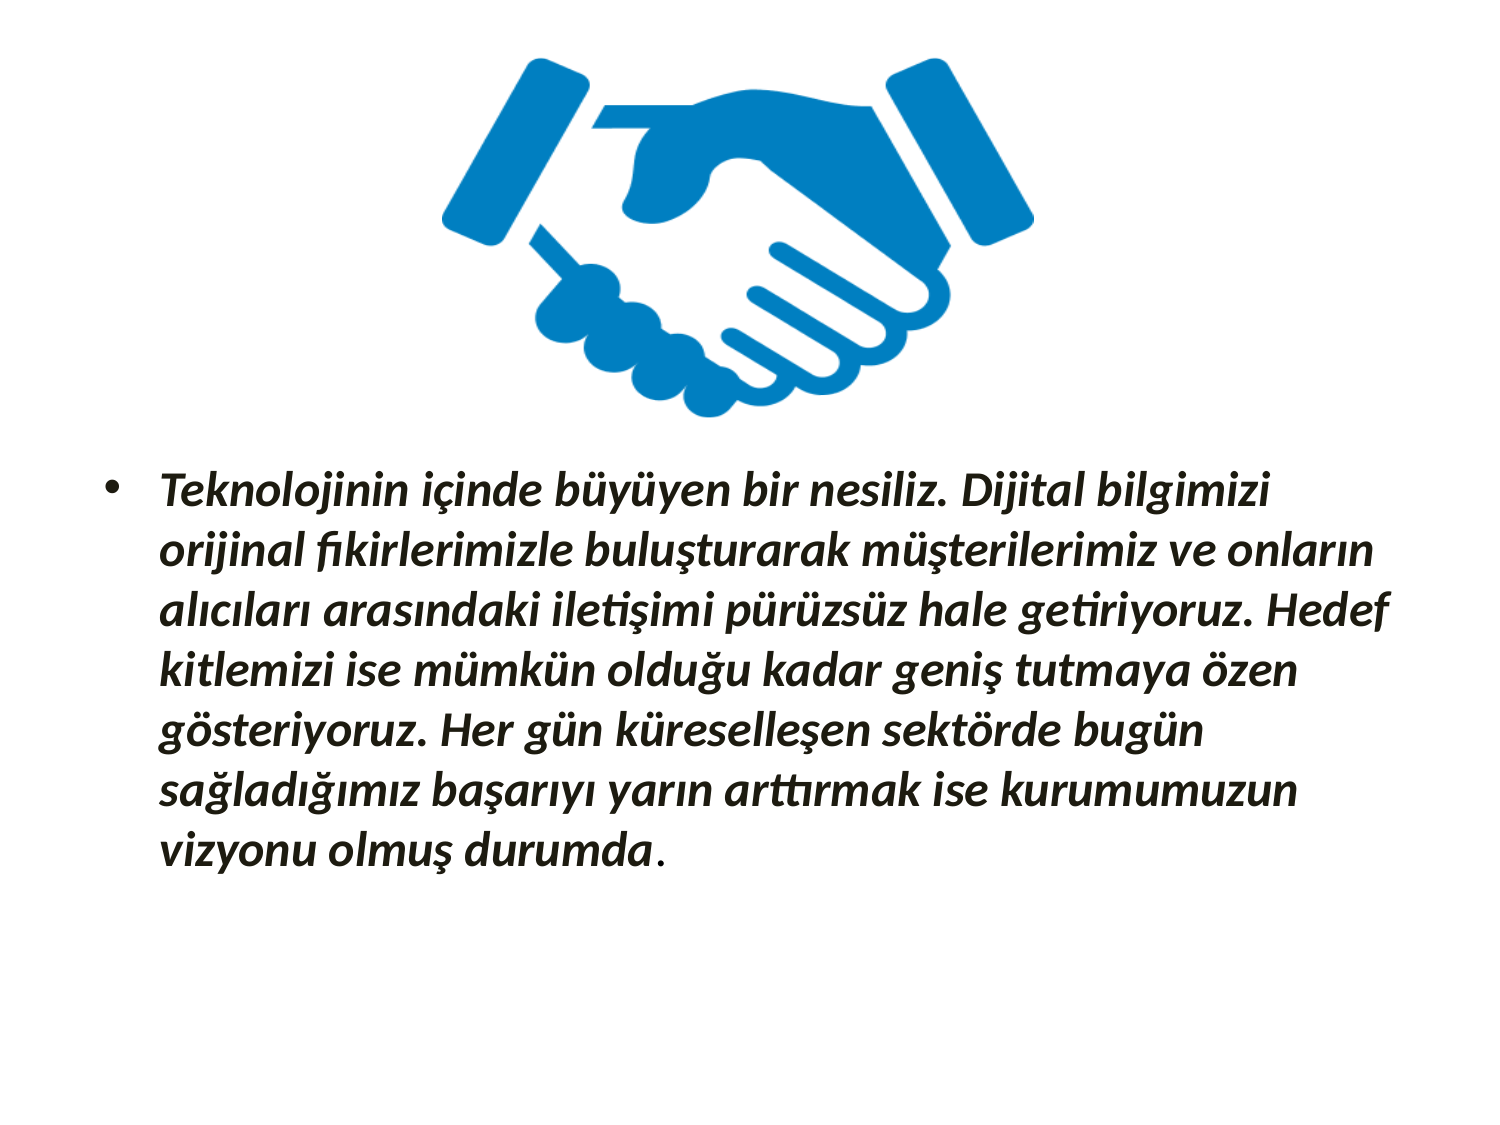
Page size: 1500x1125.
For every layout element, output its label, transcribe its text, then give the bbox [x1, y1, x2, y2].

list Teknolojinin içinde büyüyen bir nesiliz. Dijital bilgimizi orijinal fikirlerimizle buluşturarak müşterilerimiz ve onların alıcıları arasındaki iletişimi pürüzsüz hale getiriyoruz. Hedef kitlemizi ise mümkün olduğu kadar geniş tutmaya özen gösteriyoruz. Her gün küreselleşen sektörde bugün sağladığımız başarıyı yarın arttırmak ise kurumumuzun vizyonu olmuş durumda. [88, 448, 1439, 1125]
picture [442, 0, 1034, 449]
